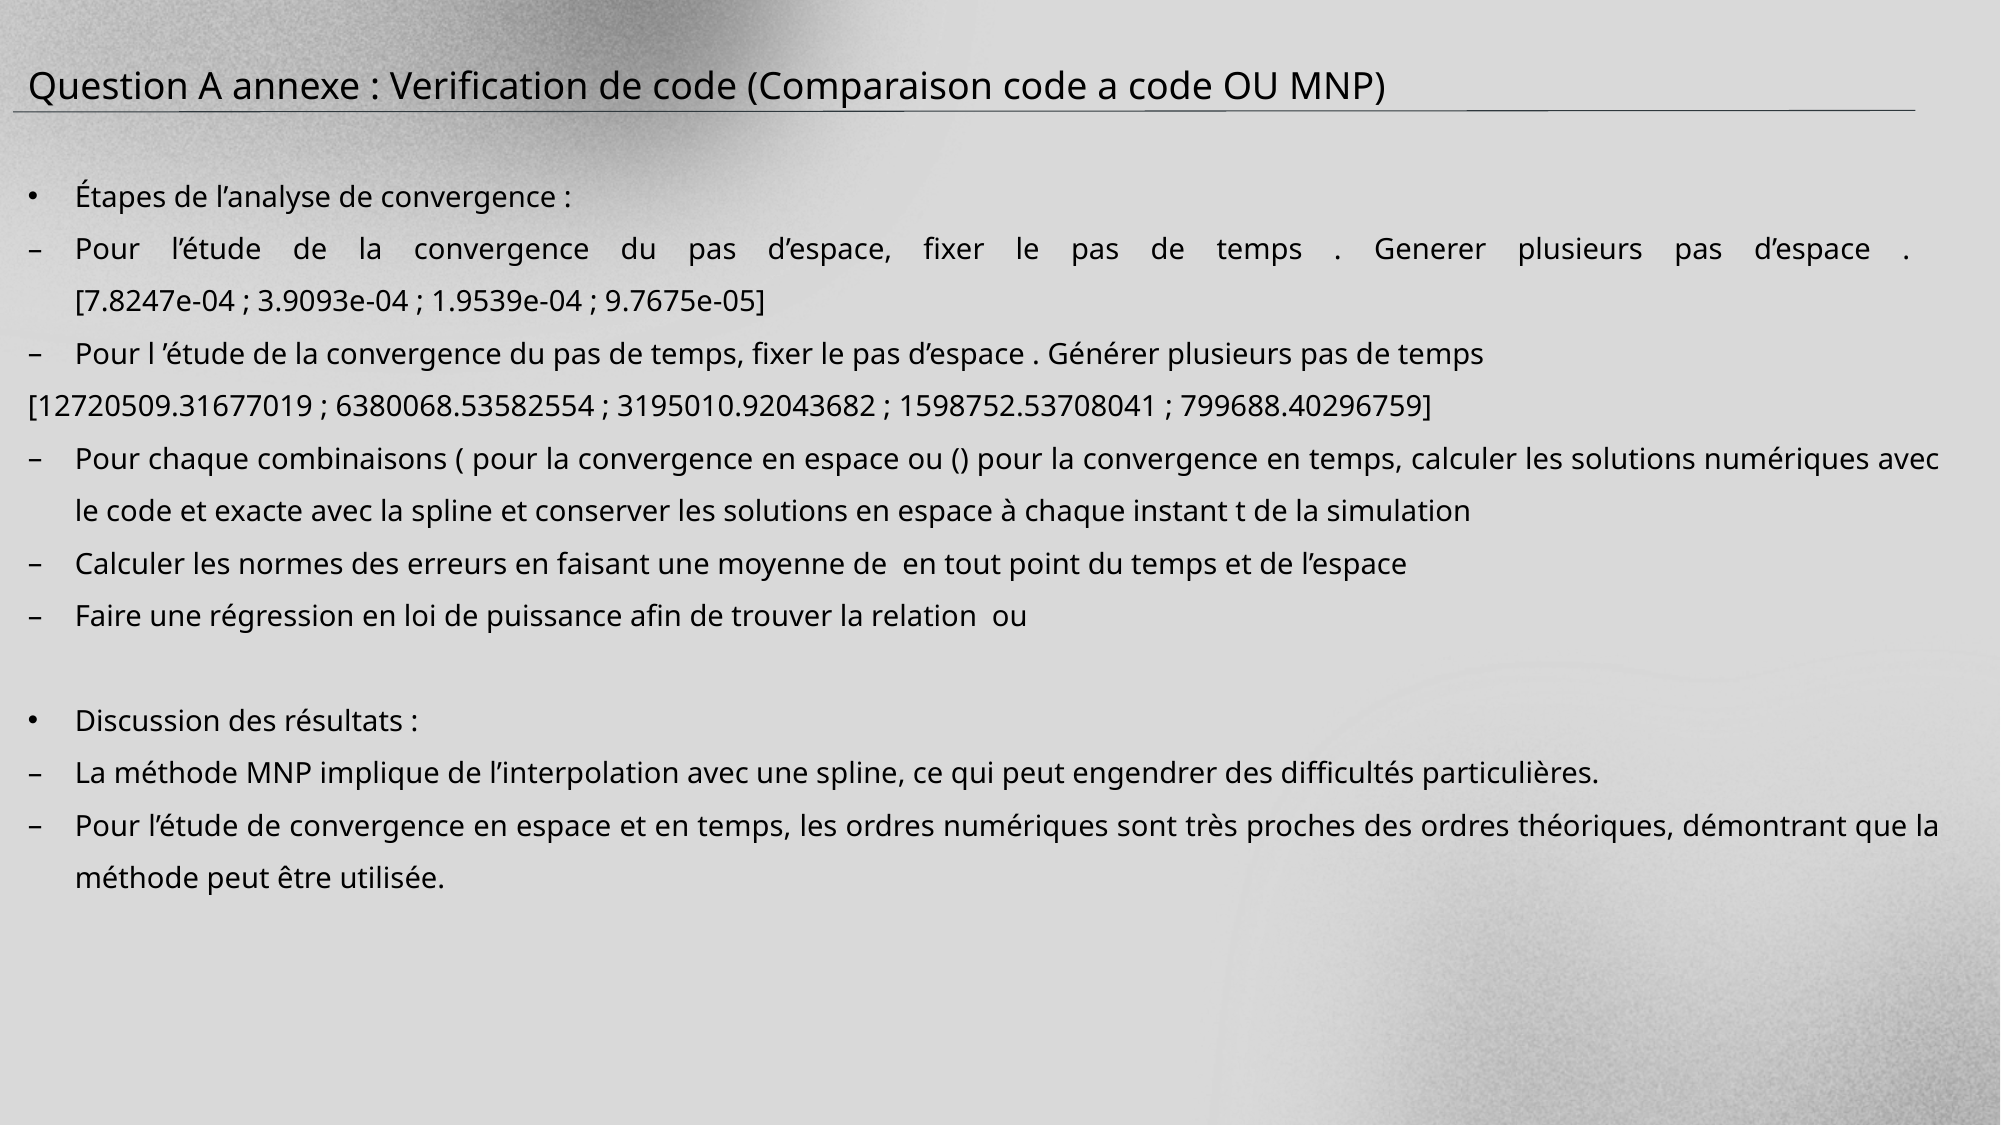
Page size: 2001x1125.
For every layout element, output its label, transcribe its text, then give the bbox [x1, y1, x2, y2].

text_box Question A annexe : Verification de code (Comparaison code a code OU MNP) [13, 32, 1564, 110]
picture [1170, 633, 2001, 1125]
picture [0, 0, 1000, 394]
